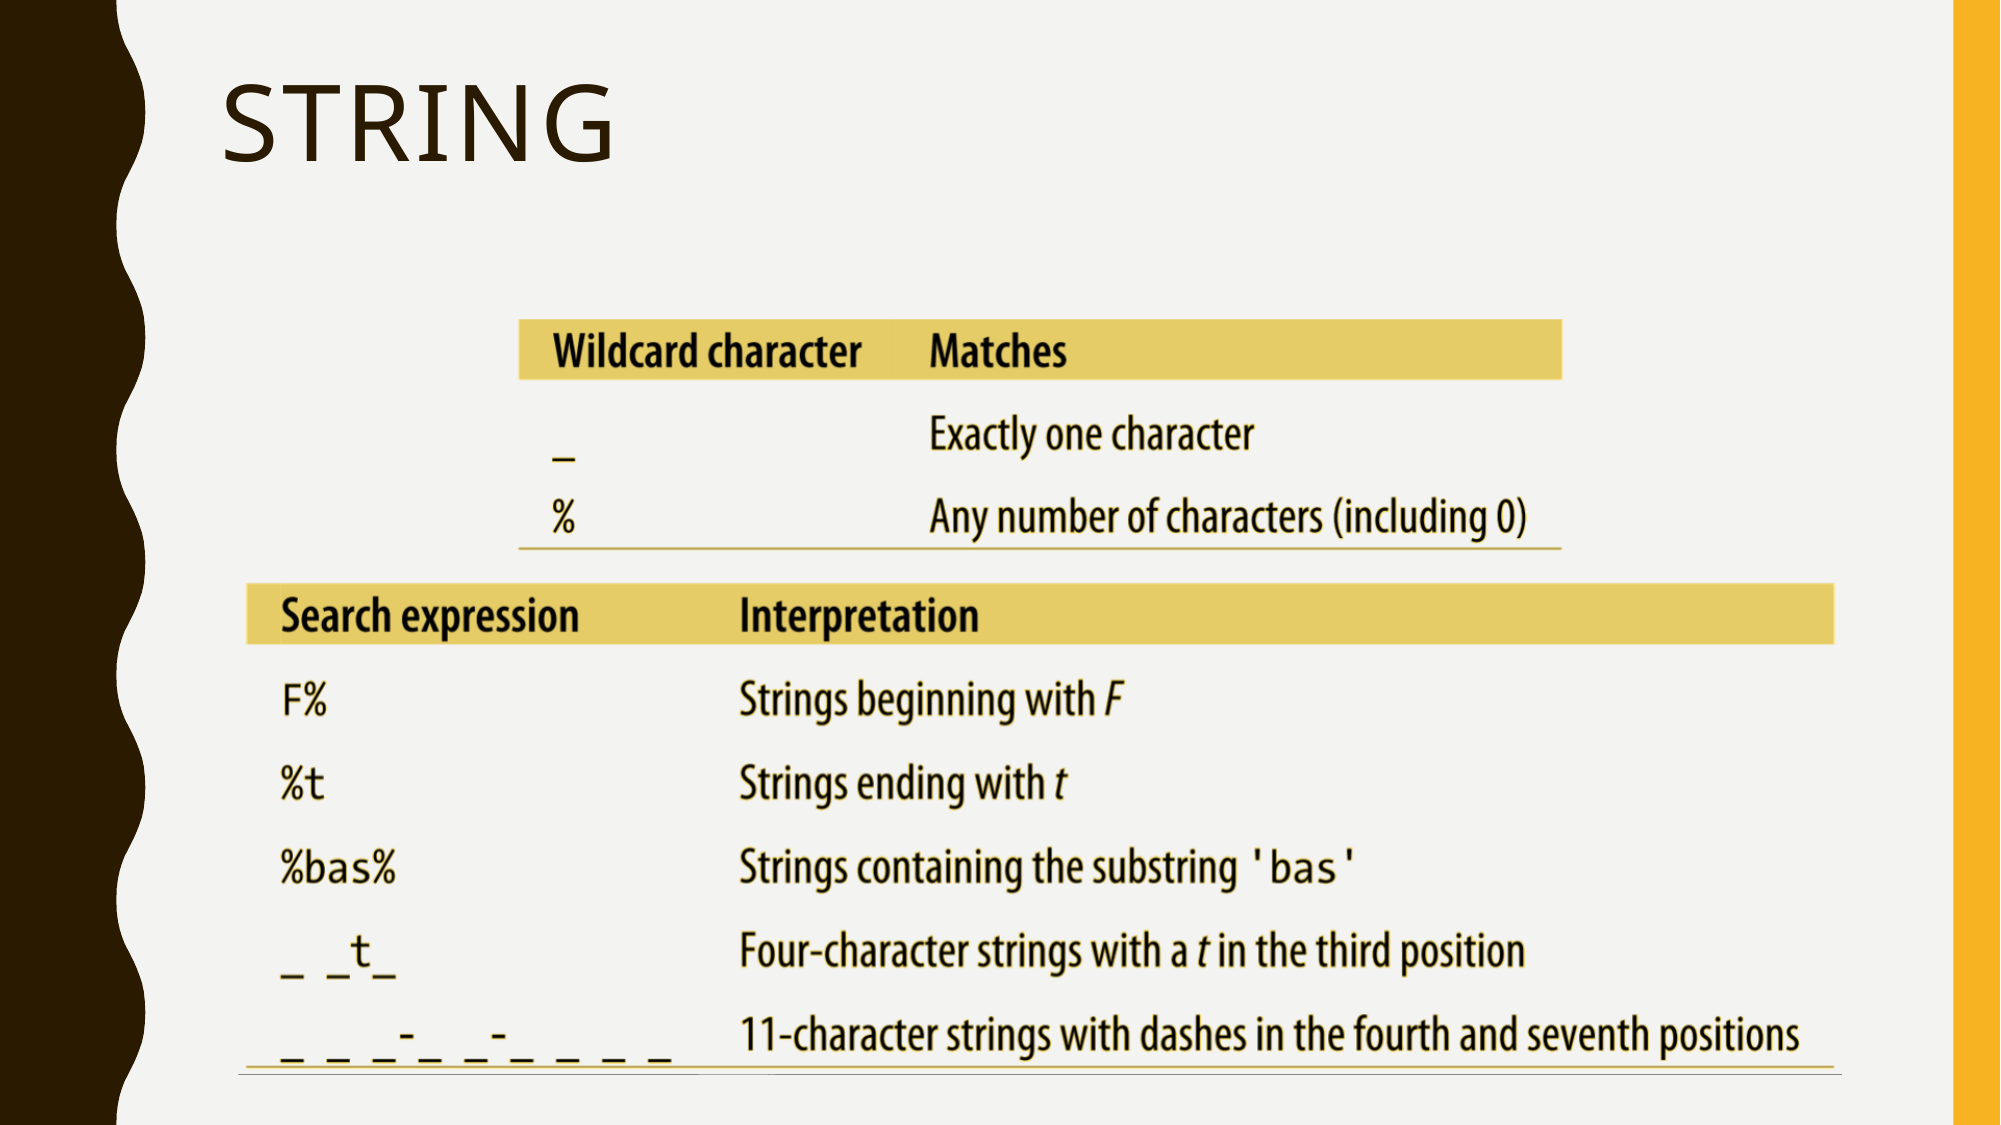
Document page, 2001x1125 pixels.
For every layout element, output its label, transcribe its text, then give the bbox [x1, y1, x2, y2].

picture [238, 319, 1842, 1075]
title String [205, 62, 1875, 308]
